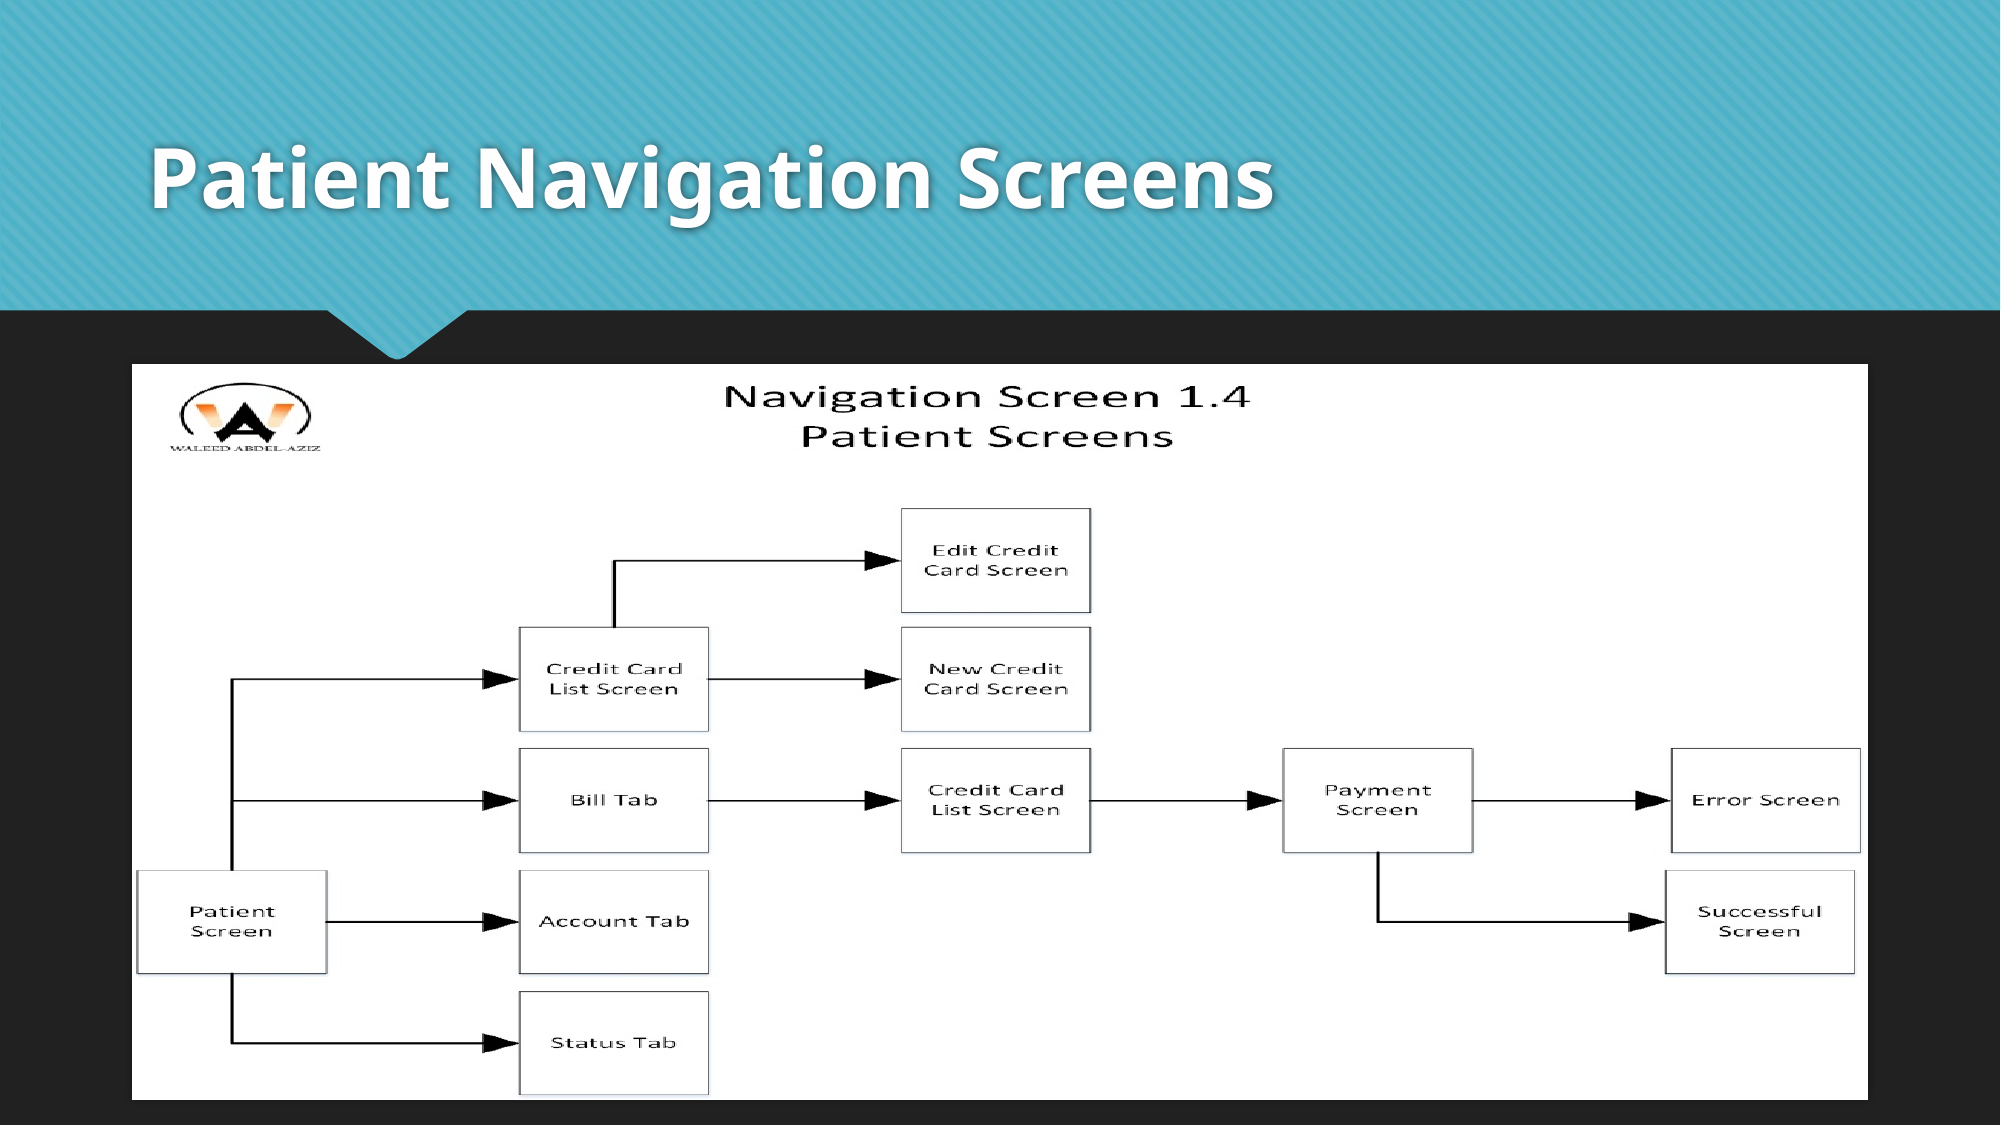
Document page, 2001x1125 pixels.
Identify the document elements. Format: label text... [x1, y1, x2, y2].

title Patient Navigation Screens [132, 73, 1868, 233]
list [132, 364, 1868, 1100]
